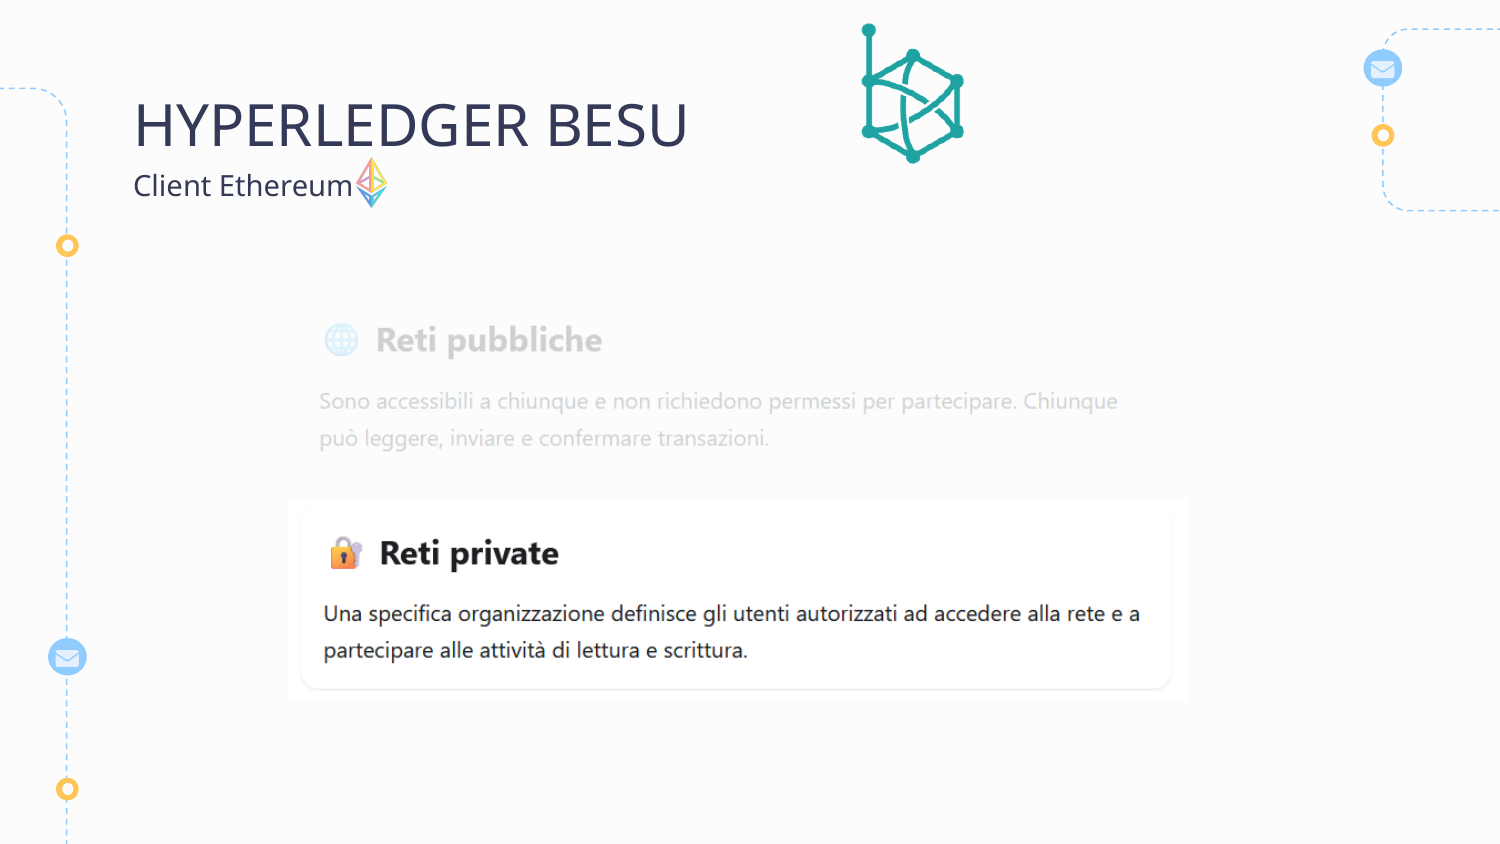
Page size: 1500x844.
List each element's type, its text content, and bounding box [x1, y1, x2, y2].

picture [288, 291, 1189, 484]
text_box Client Ethereum [118, 152, 388, 223]
picture [356, 157, 387, 208]
picture [849, 6, 976, 168]
picture [288, 499, 1189, 702]
title HYPERLEDGER BESU [118, 72, 844, 167]
title HYPERLEDGER BESU [979, 72, 1382, 167]
